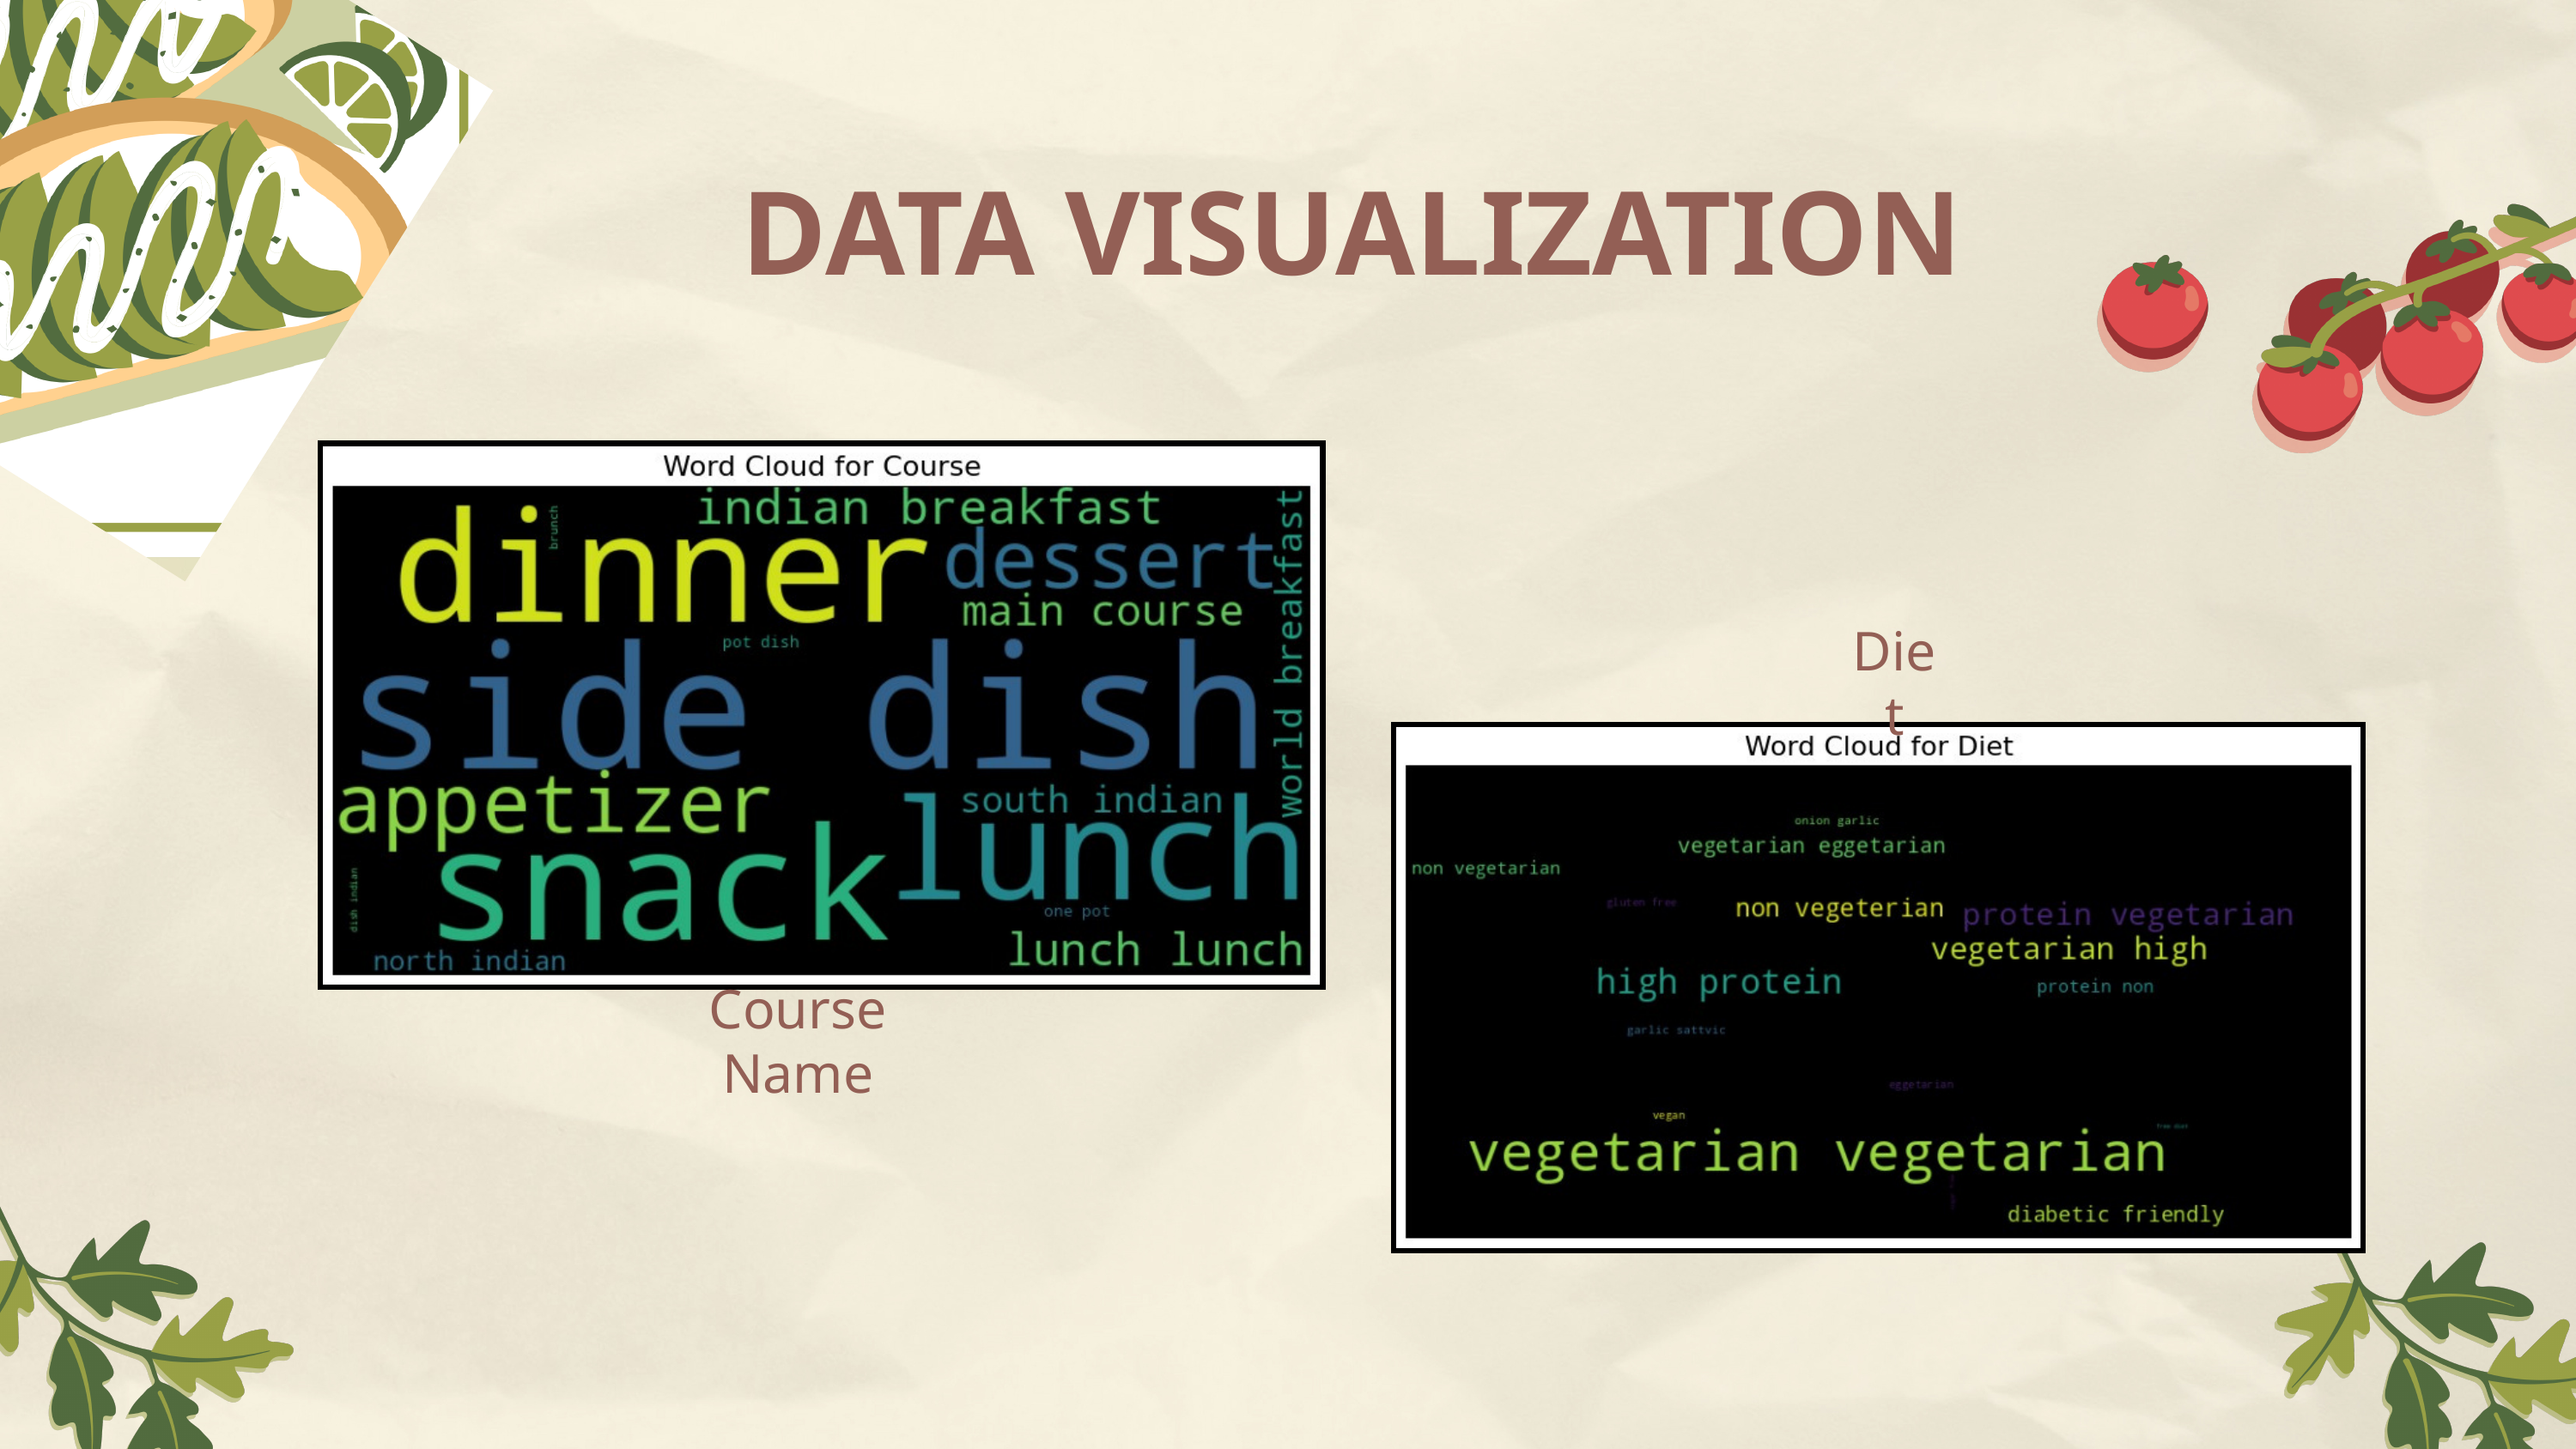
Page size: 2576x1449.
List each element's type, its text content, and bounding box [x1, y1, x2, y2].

text_box Course Name [649, 974, 946, 1104]
text_box [2097, 195, 2576, 453]
text_box [320, 443, 1323, 988]
text_box DATA VISUALIZATION [627, 136, 2078, 299]
text_box [0, 0, 2576, 1449]
text_box [2274, 1198, 2576, 1449]
text_box [1394, 724, 2364, 1251]
text_box Diet [1850, 616, 1940, 746]
text_box [0, 0, 494, 582]
text_box [0, 1176, 294, 1449]
